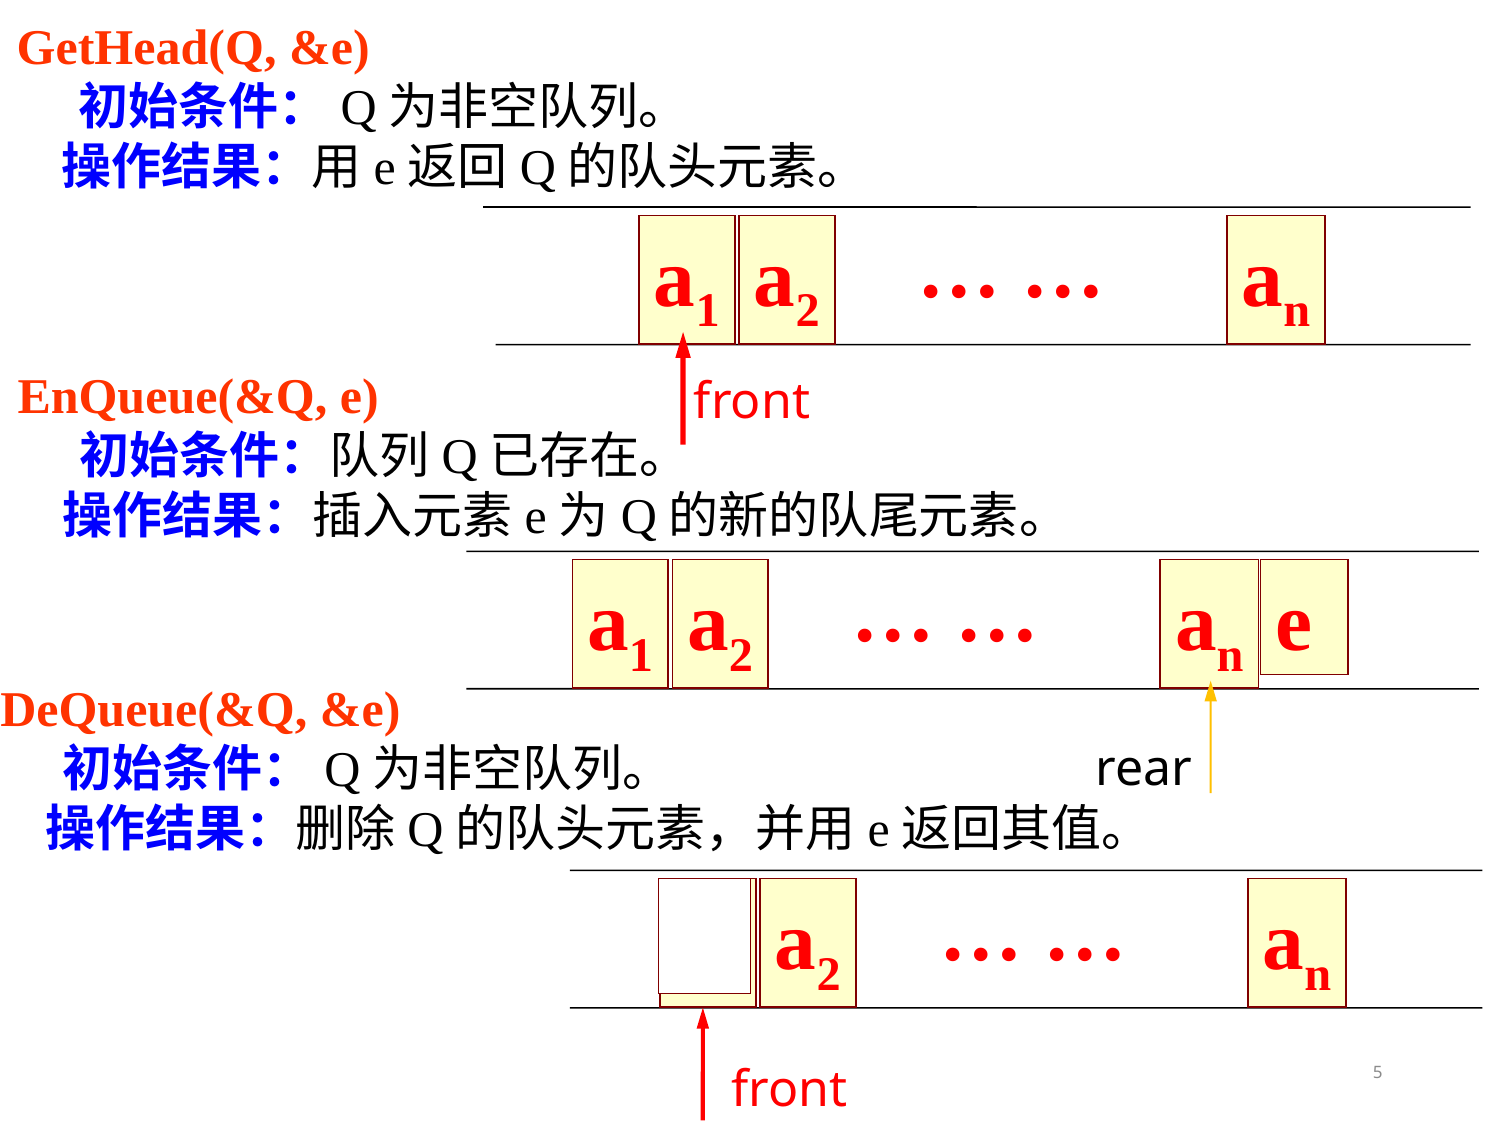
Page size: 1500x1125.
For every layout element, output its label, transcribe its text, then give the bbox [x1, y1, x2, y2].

text_box a2 [672, 559, 769, 668]
text_box [658, 878, 751, 994]
text_box … … [836, 550, 1054, 666]
text_box an [1226, 215, 1326, 344]
text_box front [679, 361, 857, 437]
text_box … … [903, 206, 1121, 322]
text_box a2 [739, 215, 835, 344]
text_box … … [924, 869, 1142, 985]
text_box a1 [660, 878, 756, 1008]
text_box a2 [760, 878, 856, 1007]
text_box an [1247, 878, 1347, 1008]
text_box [1080, 680, 1235, 804]
text_box GetHead(Q, &e) 初始条件：Q为非空队列。 操作结果：用e返回Q的队头元素。 [1, 7, 883, 202]
text_box a1 [572, 559, 669, 668]
text_box an [1160, 559, 1259, 688]
slide_number 5 [1060, 1042, 1398, 1103]
text_box e [1260, 559, 1349, 675]
text_box DeQueue(&Q, &e) 初始条件：Q为非空队列。 操作结果：删除Q的队头元素，并用e返回其值。 [0, 668, 1167, 864]
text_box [702, 1007, 894, 1125]
text_box a1 [639, 215, 735, 344]
text_box [676, 332, 690, 355]
text_box EnQueue(&Q, e) 初始条件：队列Q已存在。 操作结果：插入元素e为Q的新的队尾元素。 [2, 355, 1084, 551]
